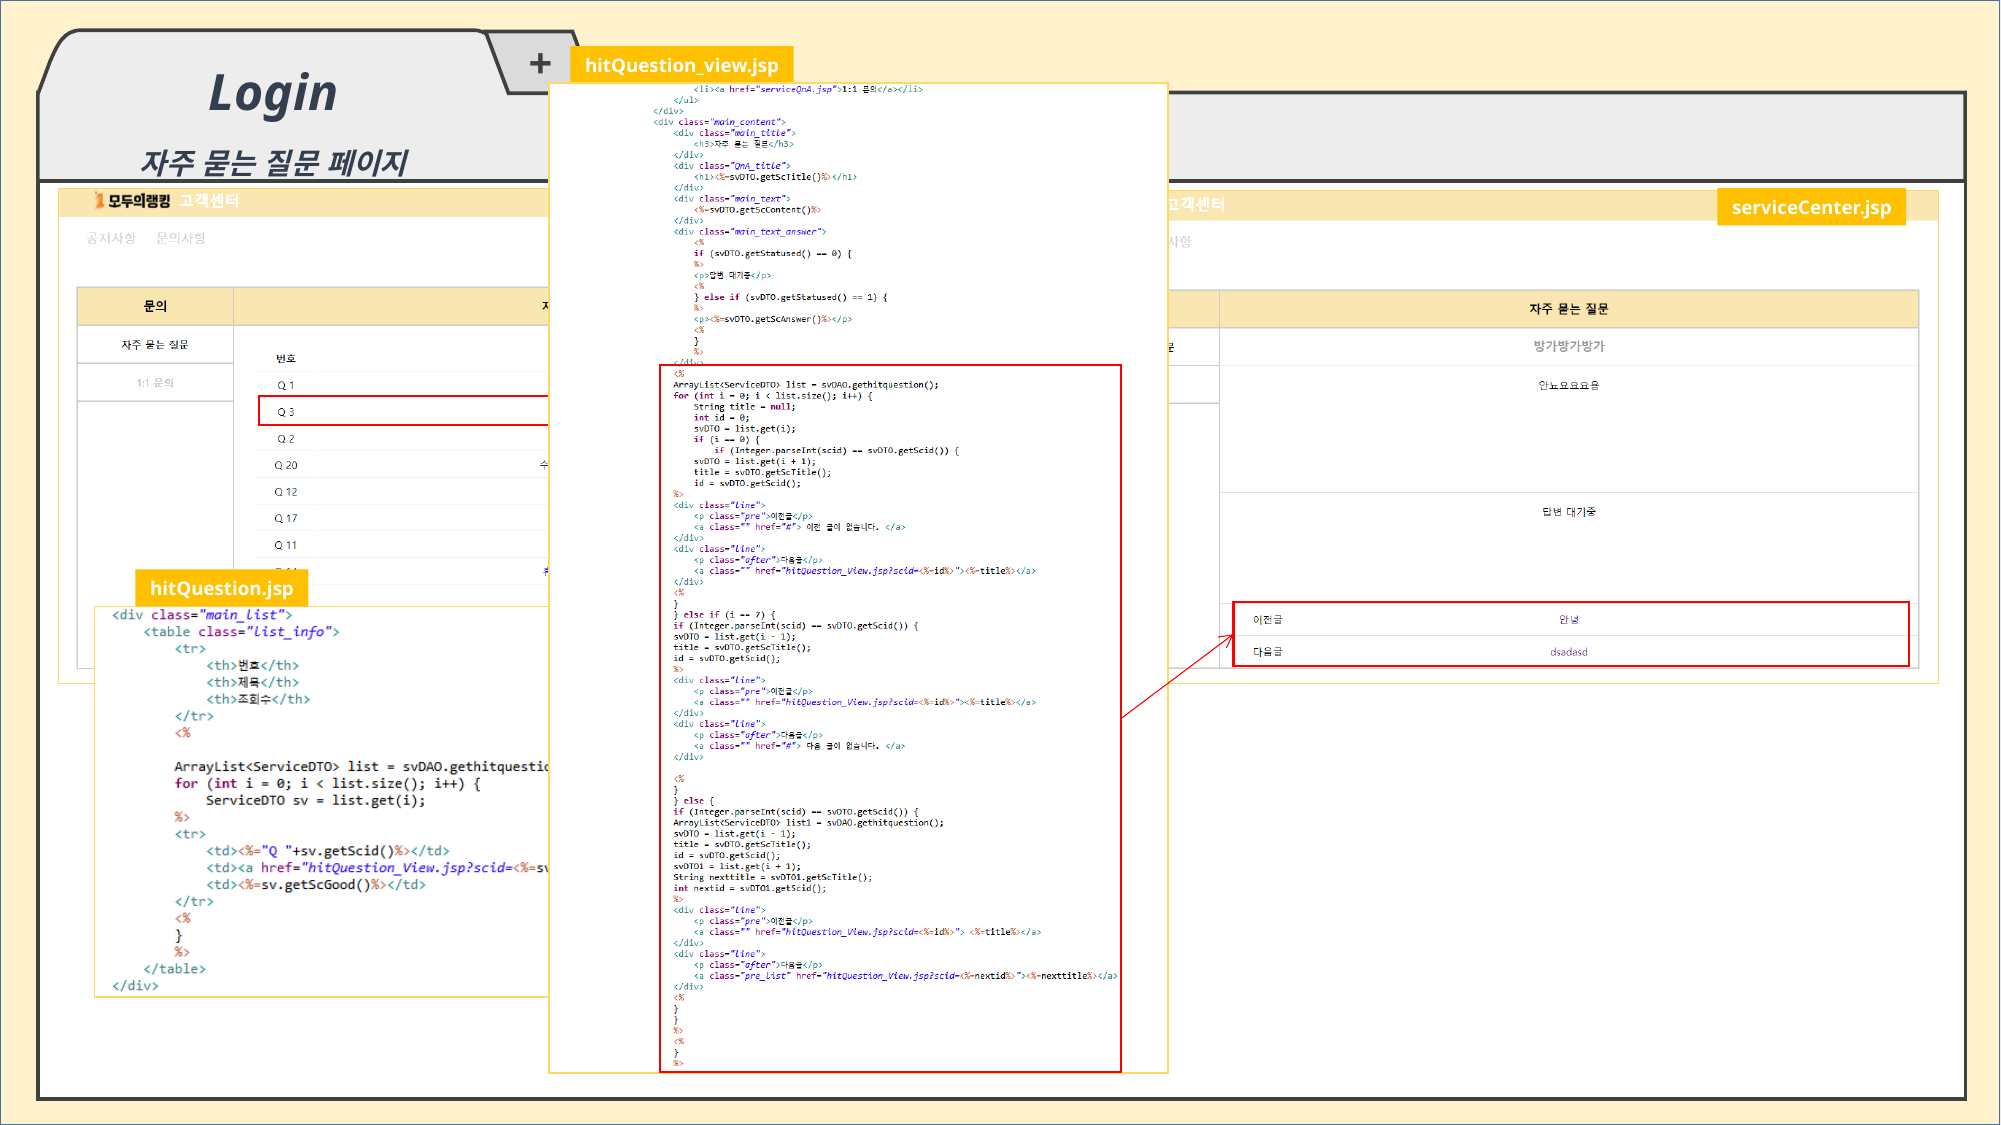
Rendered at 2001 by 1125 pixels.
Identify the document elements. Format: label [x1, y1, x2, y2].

text_box [1909, 188, 1939, 684]
text_box [259, 388, 549, 473]
text_box [549, 45, 1909, 1073]
text_box [82, 23, 465, 182]
text_box [95, 569, 549, 997]
text_box [58, 188, 549, 684]
